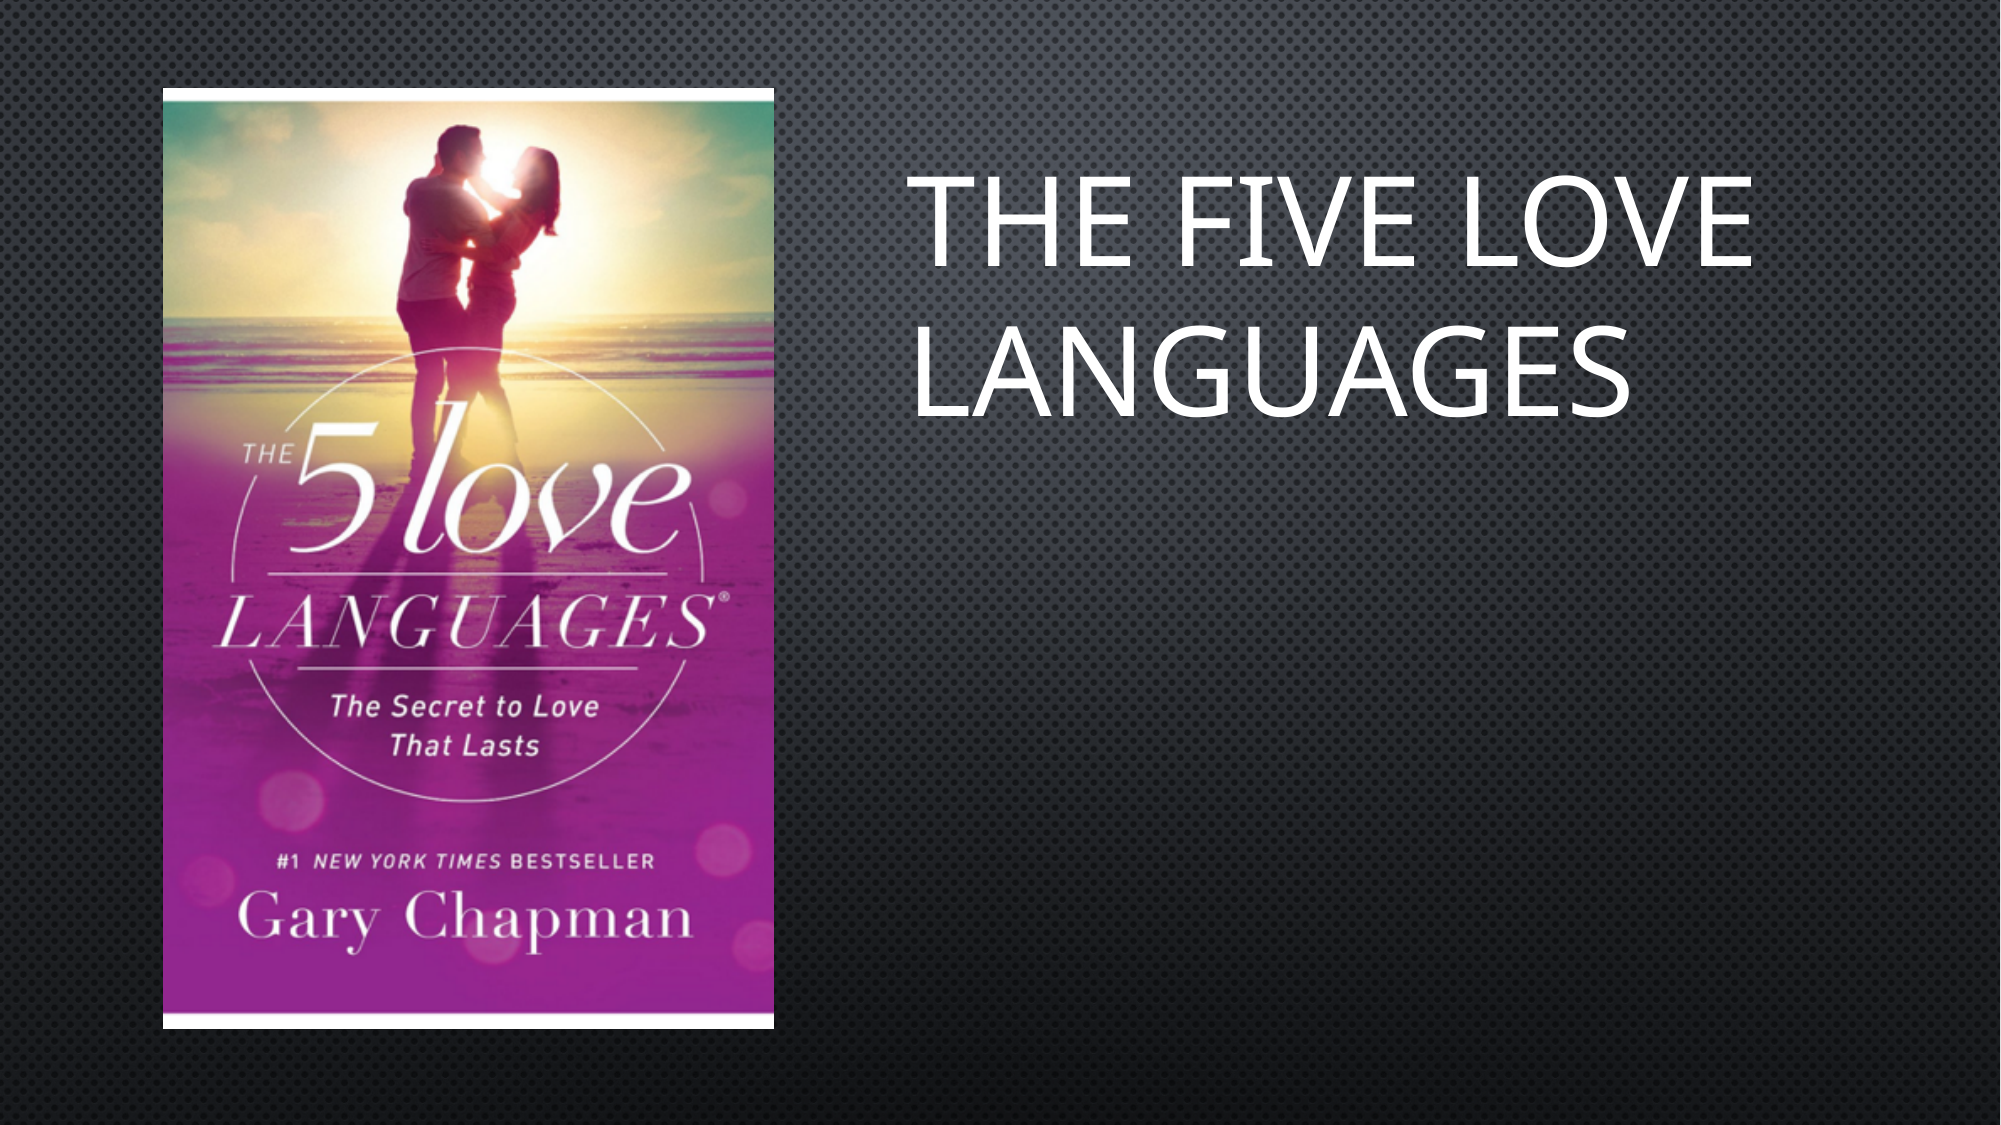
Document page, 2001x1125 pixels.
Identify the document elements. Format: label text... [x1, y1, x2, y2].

text_box THE FIVE LOVE LANGUAGES [891, 133, 1883, 449]
picture [162, 88, 774, 1029]
